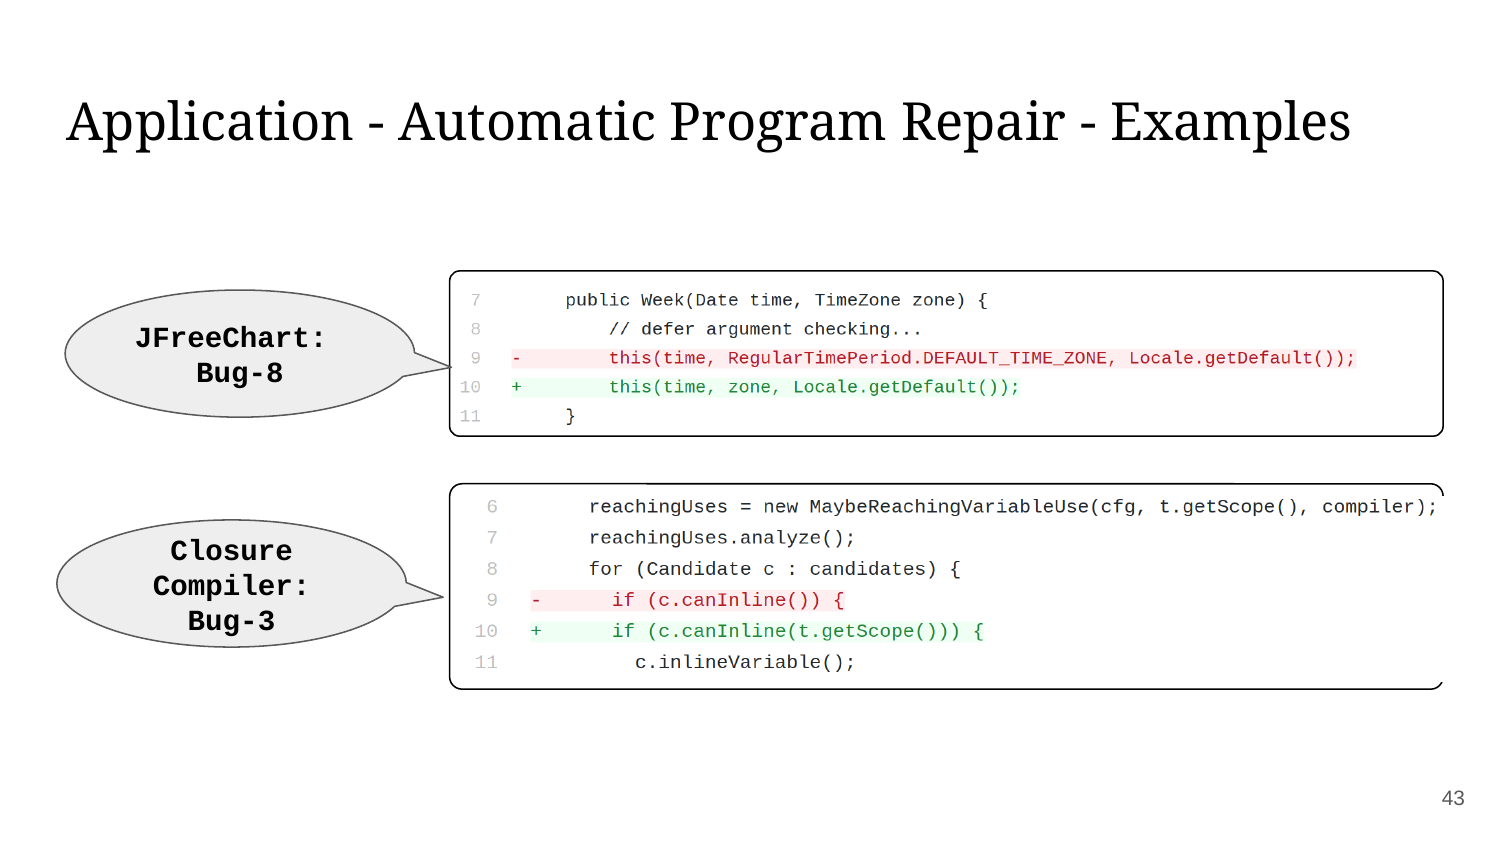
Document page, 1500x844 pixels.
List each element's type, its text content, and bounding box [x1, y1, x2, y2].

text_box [449, 483, 1444, 690]
text_box Closure Compiler: Bug-3 [56, 519, 444, 648]
title Application - Automatic Program Repair - Examples [51, 72, 1449, 167]
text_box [449, 270, 1444, 437]
slide_number 43 [1389, 764, 1480, 830]
text_box JFreeChart: Bug-8 [65, 290, 444, 418]
